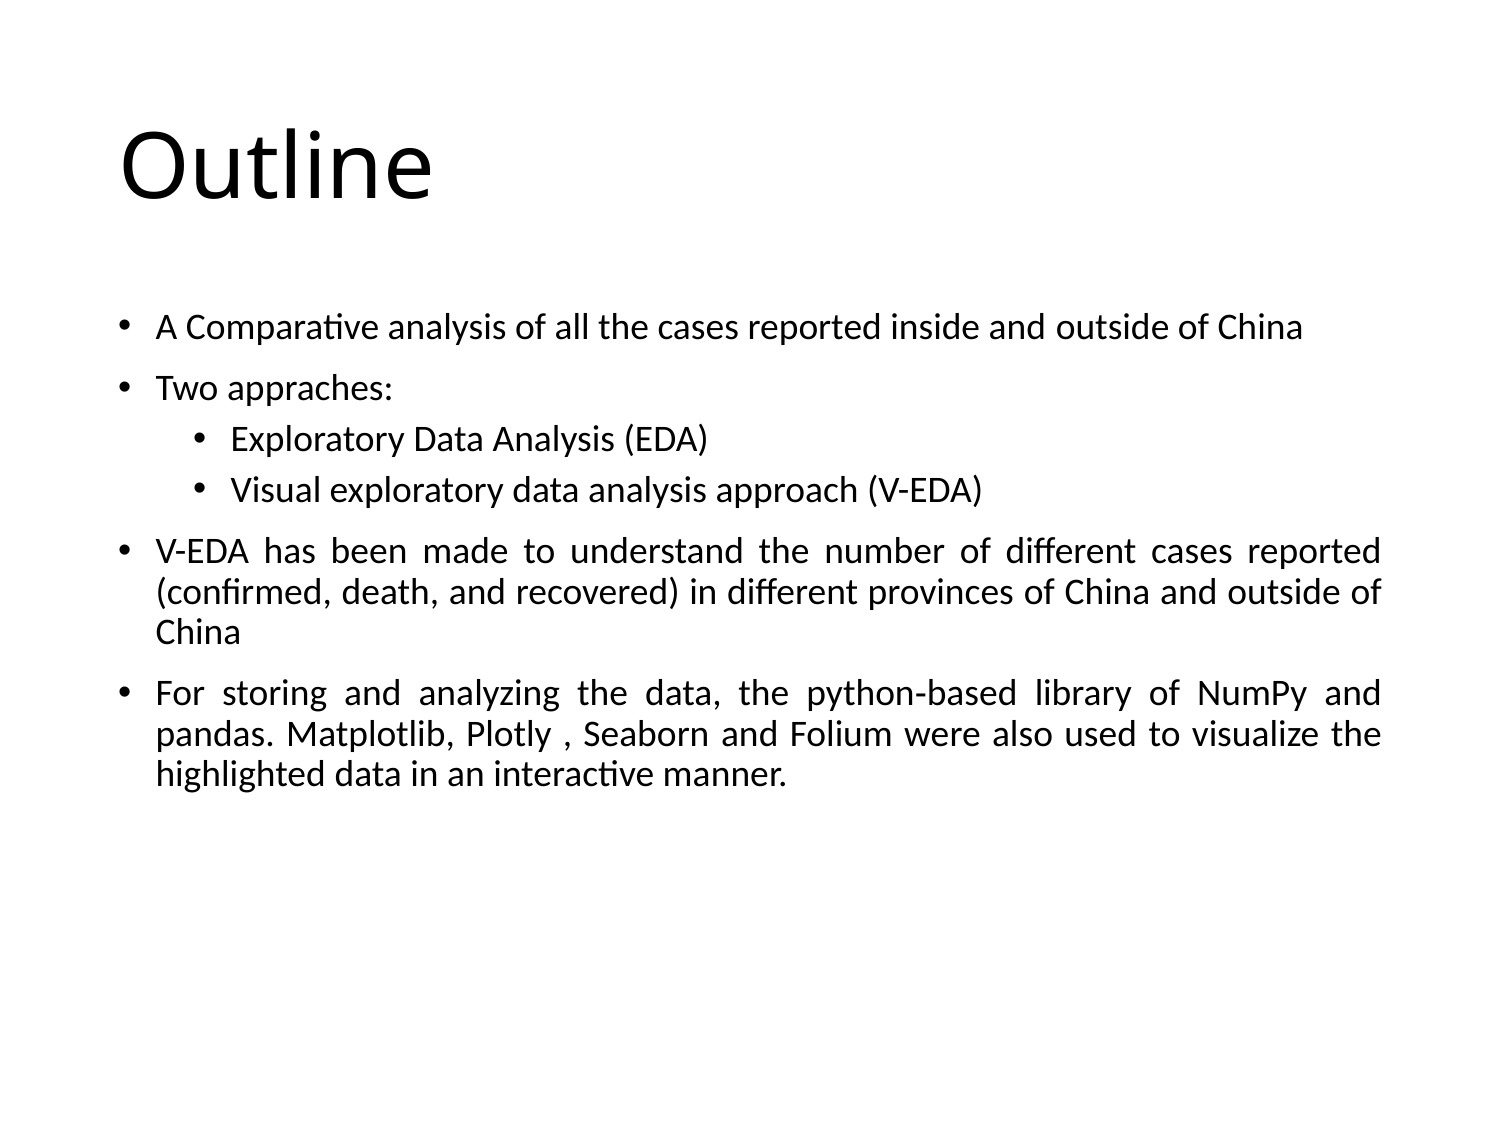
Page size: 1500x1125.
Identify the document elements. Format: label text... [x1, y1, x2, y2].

title Outline [103, 59, 1397, 278]
list A Comparative analysis of all the cases reported inside and outside of China Two appraches: Exploratory Data Analysis (EDA) Visual exploratory data analysis approach (V-EDA) V-EDA has been made to understand the number of different cases reported (confirmed, death, and recovered) in different provinces of China and outside of China For storing and analyzing the data, the python‐based library of NumPy and pandas. Matplotlib, Plotly , Seaborn and Folium were also used to visualize the highlighted data in an interactive manner. [103, 299, 1397, 1014]
